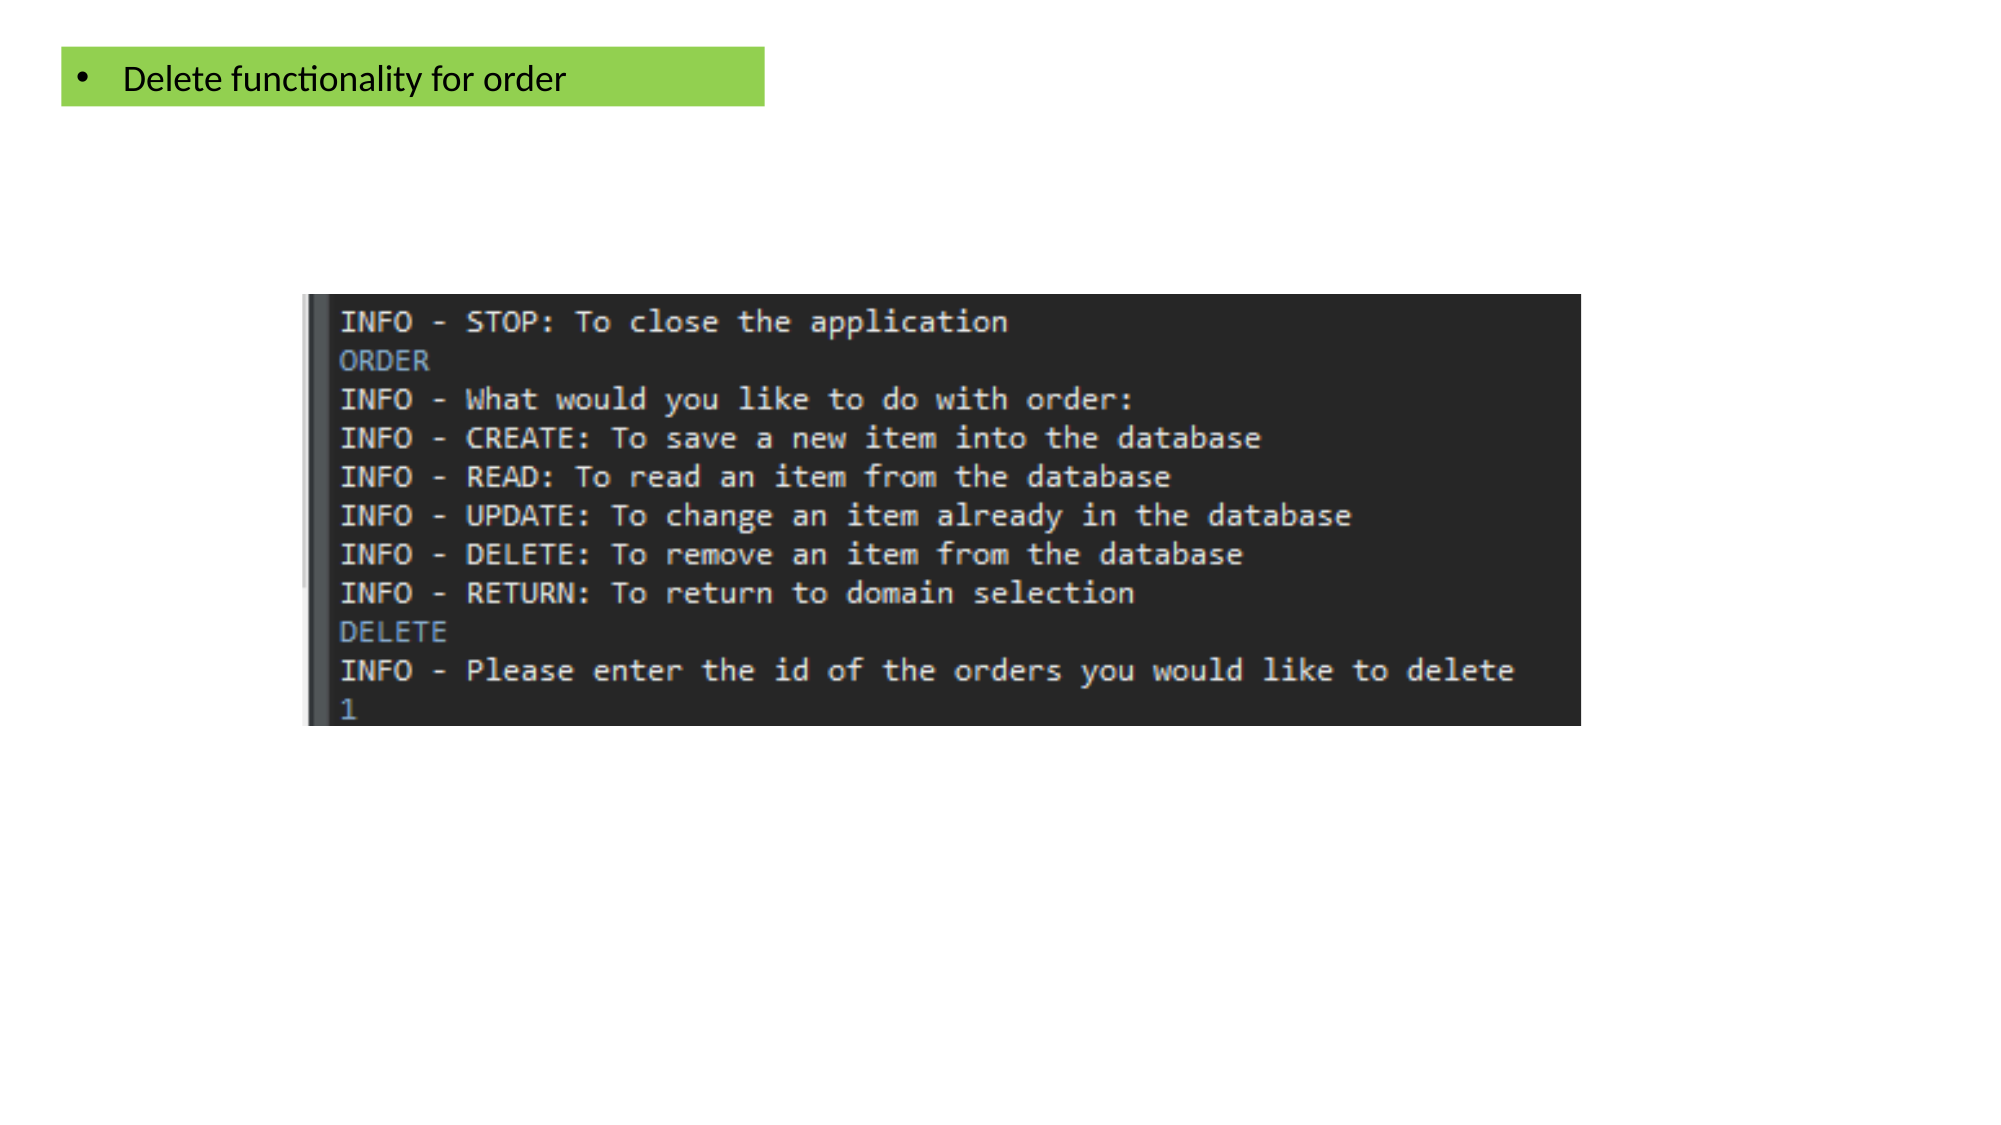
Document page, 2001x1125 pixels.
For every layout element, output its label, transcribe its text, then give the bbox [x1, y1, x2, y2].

picture [302, 294, 1582, 726]
text_box Delete functionality for order [61, 46, 765, 107]
